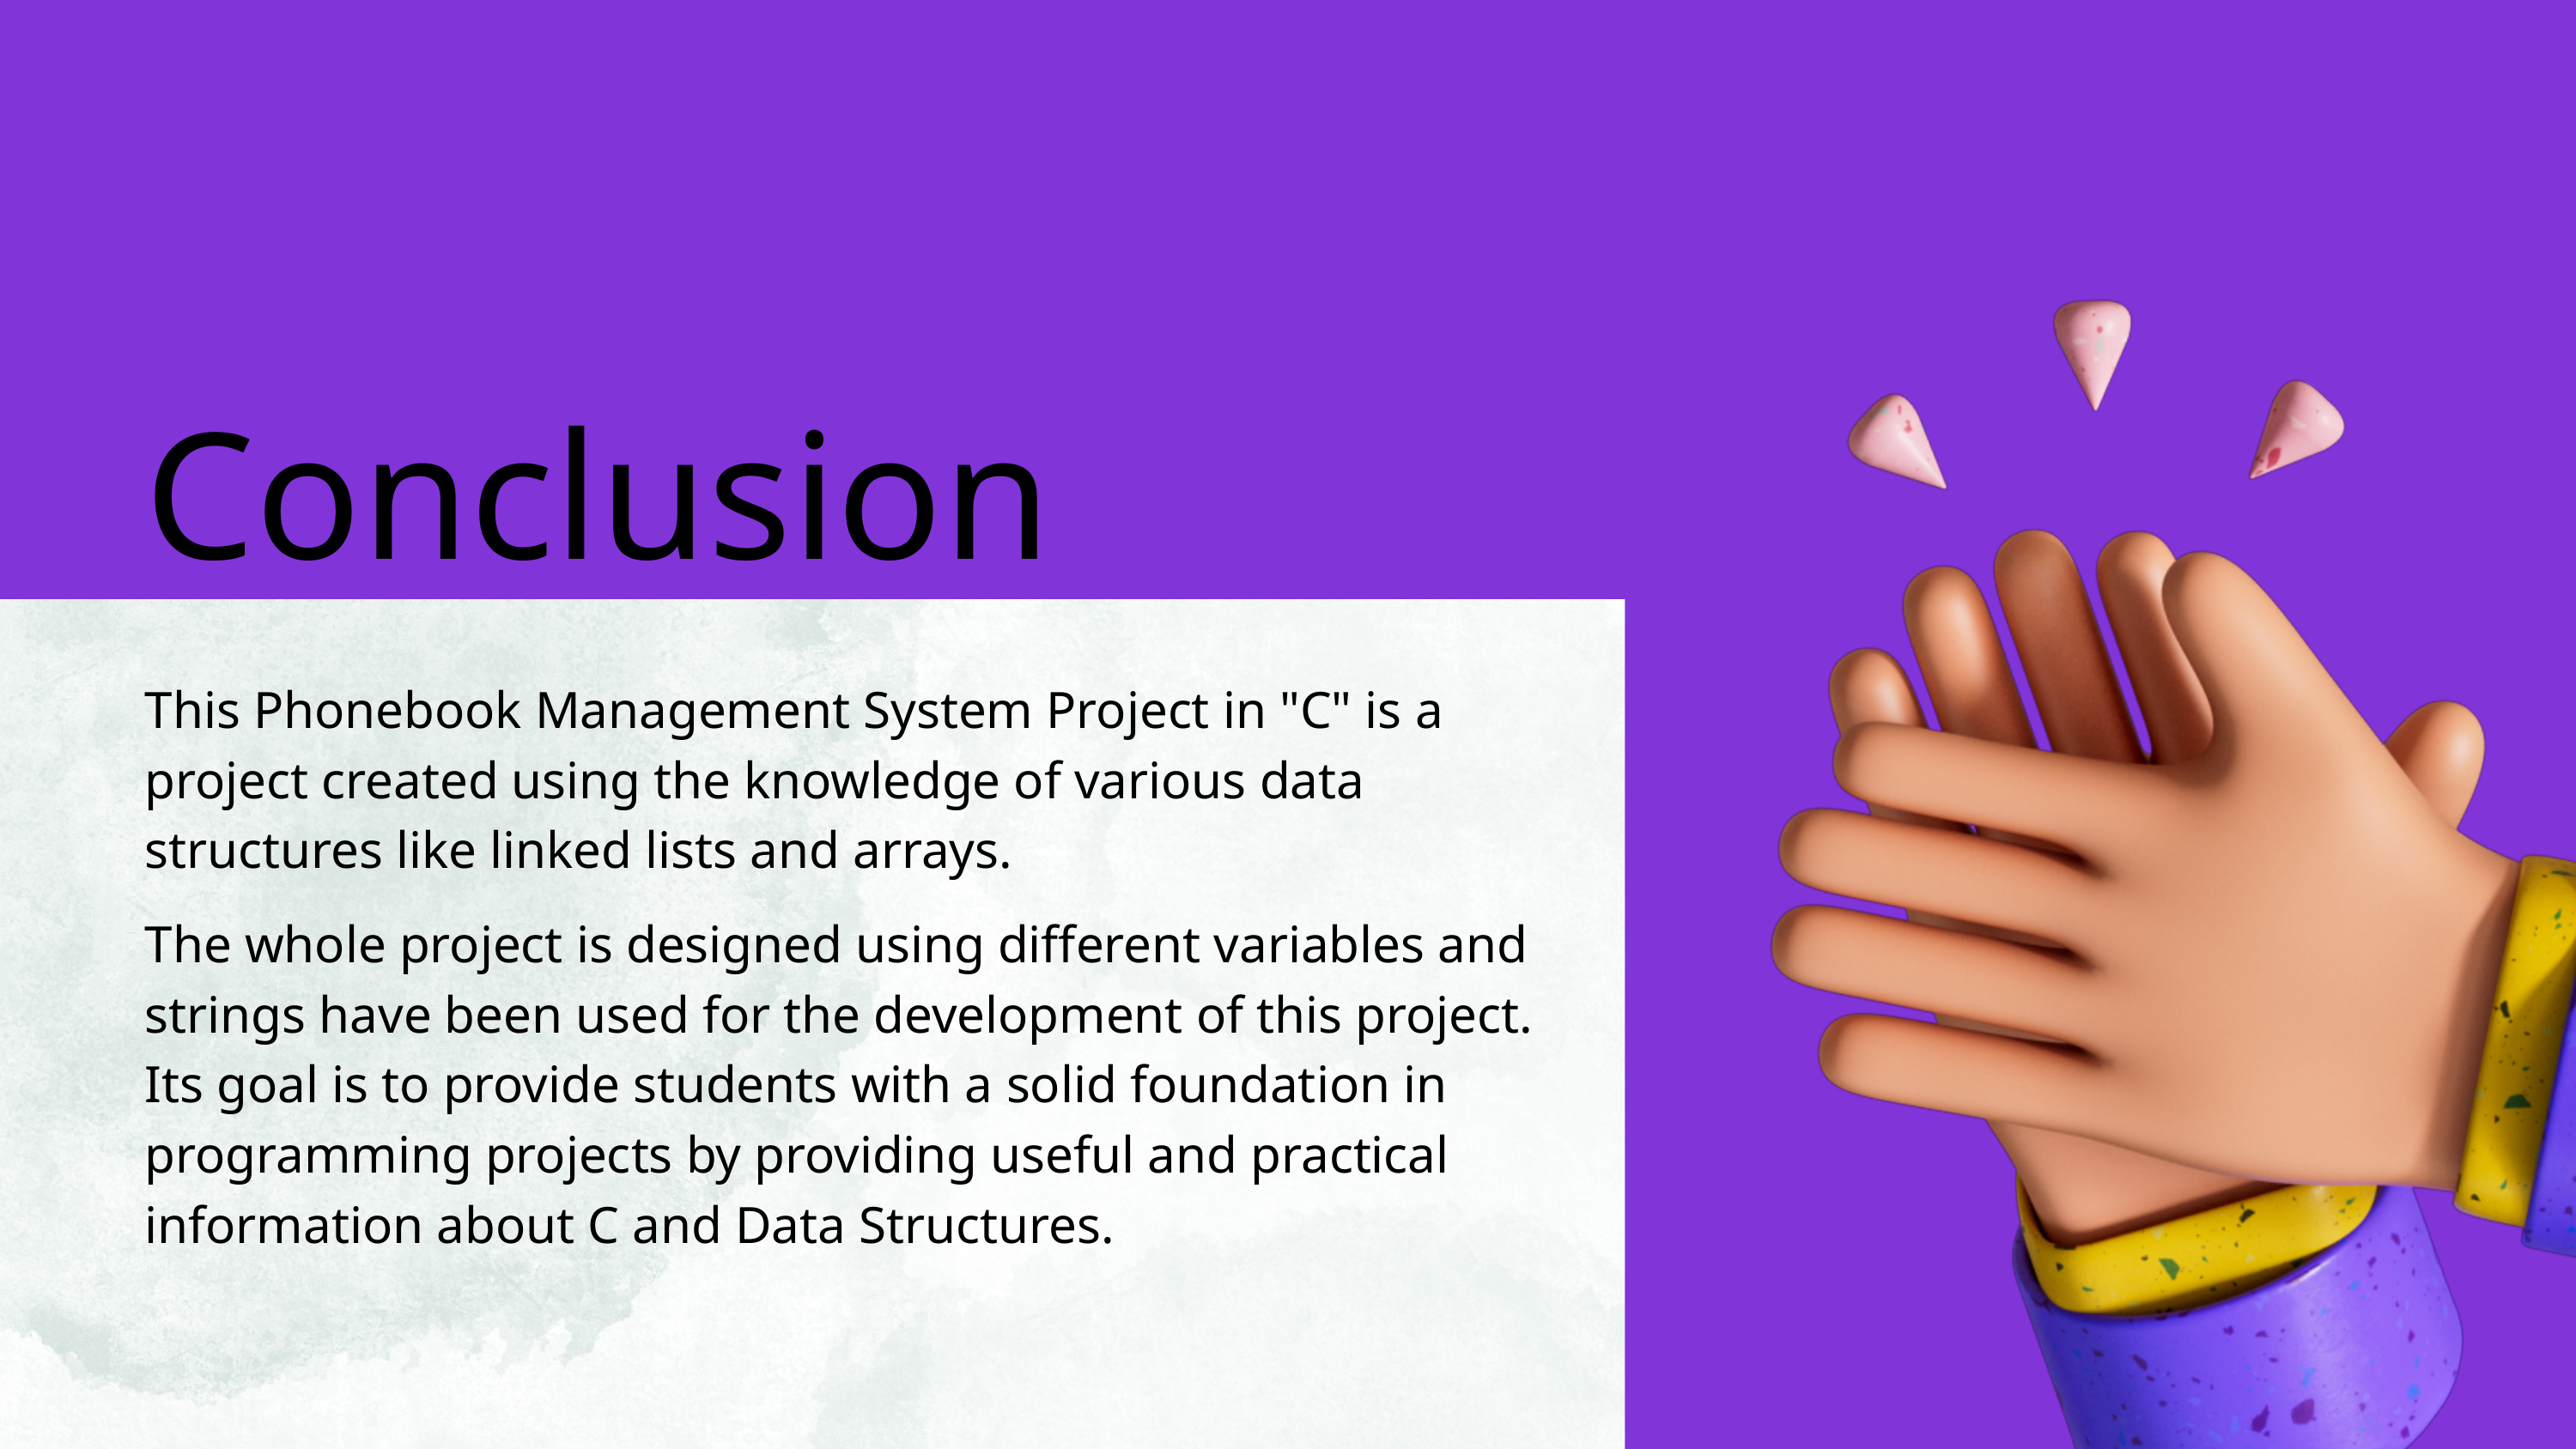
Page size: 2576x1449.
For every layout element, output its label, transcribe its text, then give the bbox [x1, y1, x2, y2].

text_box Conclusion [144, 415, 1189, 595]
picture [0, 190, 2576, 1449]
